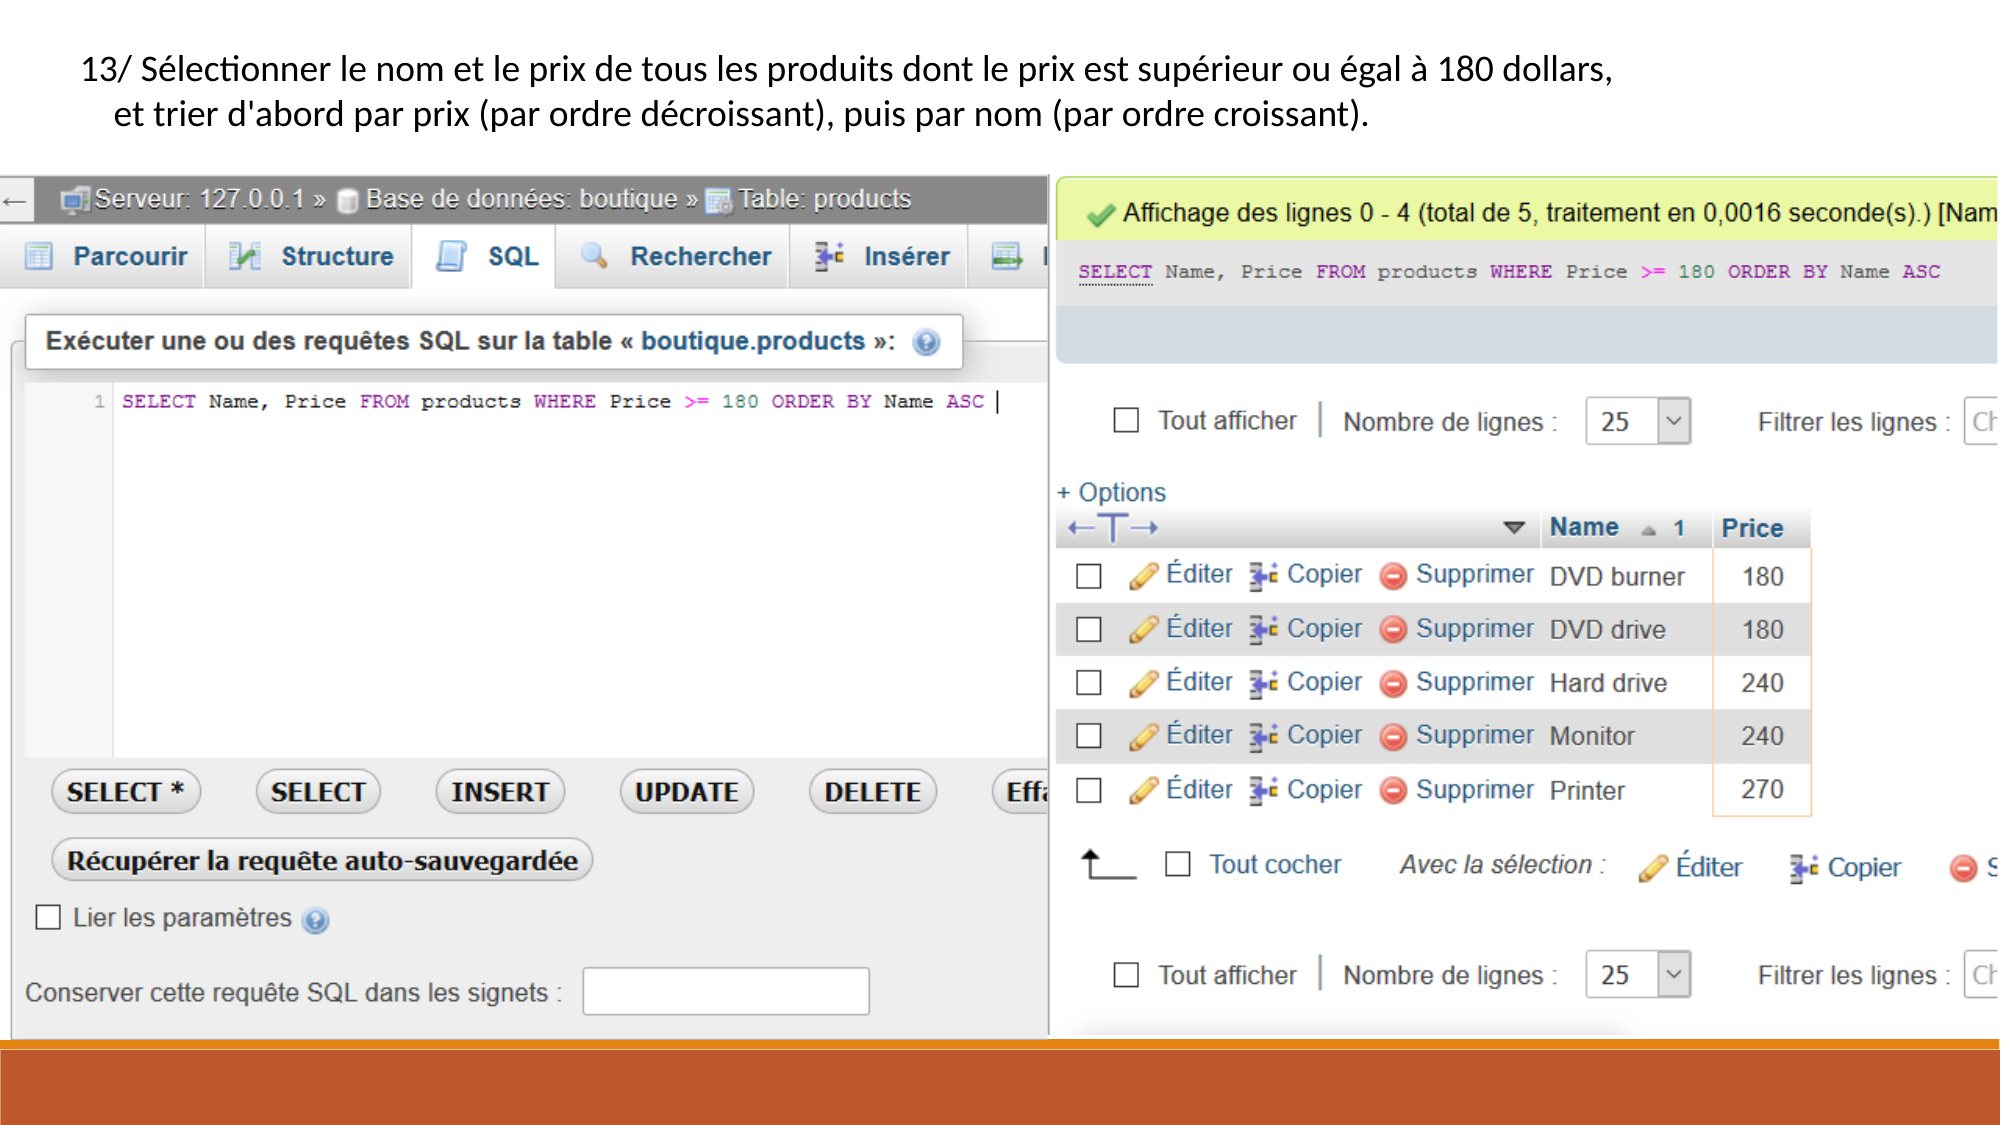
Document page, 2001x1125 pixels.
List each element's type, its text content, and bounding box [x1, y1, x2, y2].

text_box 13/ Sélectionner le nom et le prix de tous les produits dont le prix est supérieur ou égal à 180 dollars, et trier d'abord par prix (par ordre décroissant), puis par nom (par ordre croissant). [64, 36, 1653, 142]
picture [0, 174, 1999, 1041]
